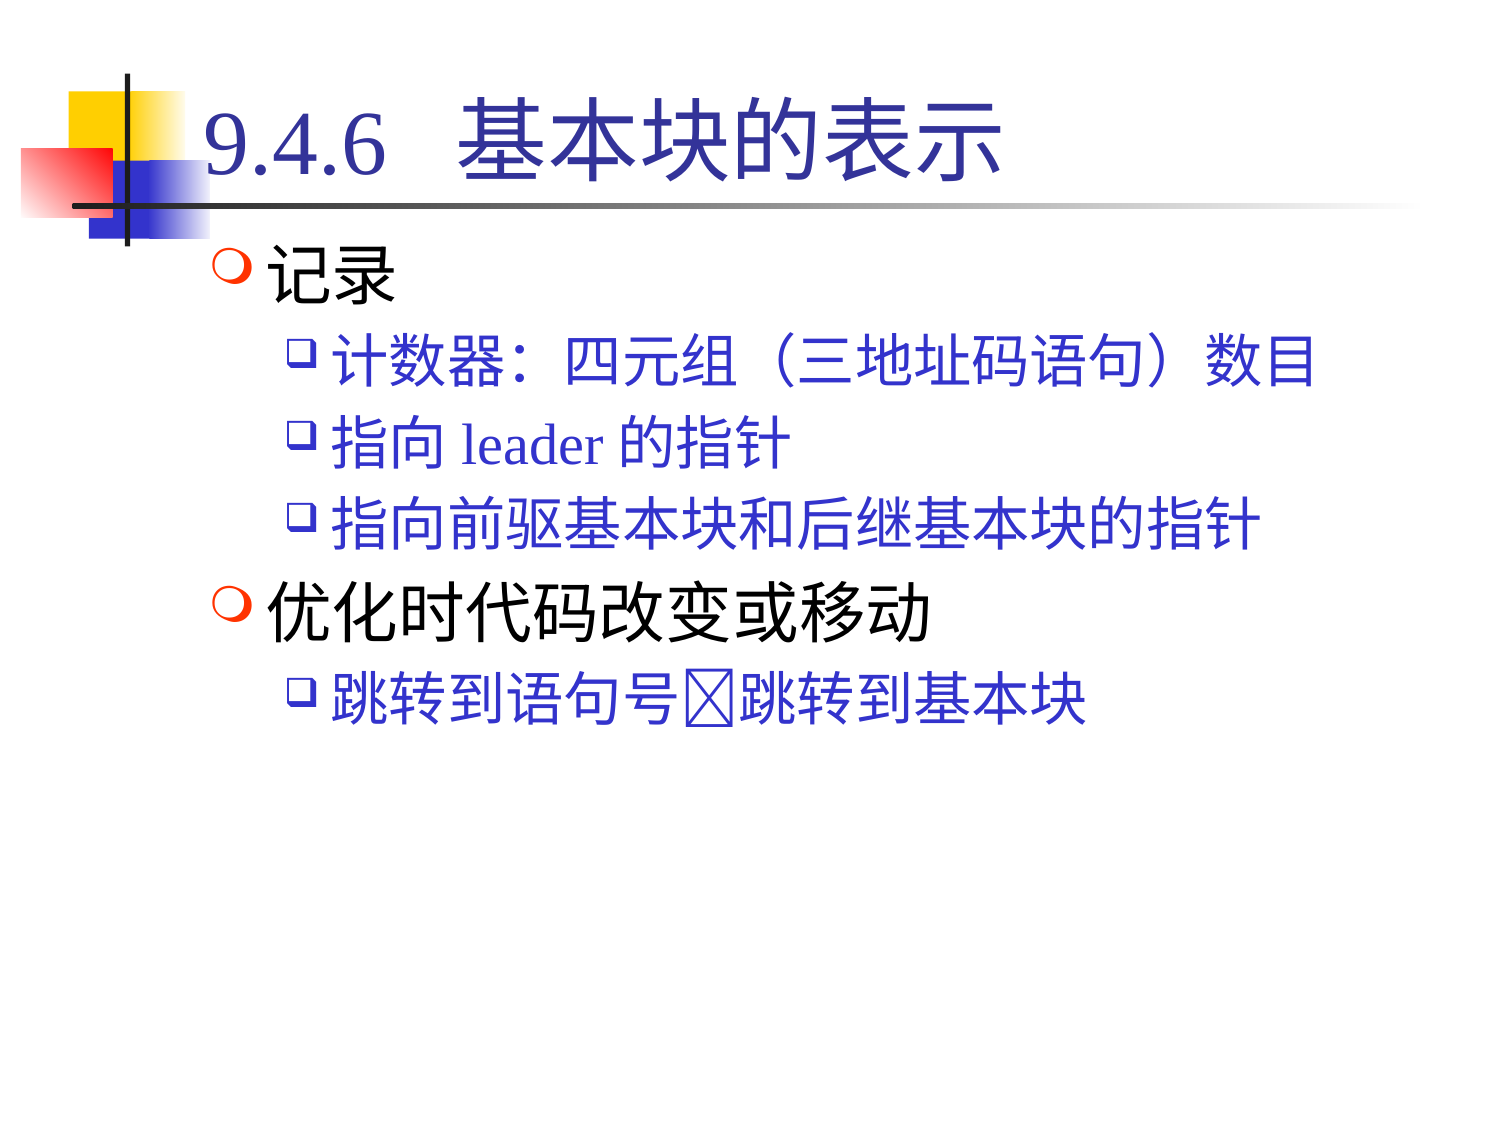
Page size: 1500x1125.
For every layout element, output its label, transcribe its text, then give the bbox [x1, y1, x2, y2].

title 9.4.6 基本块的表示 [188, 12, 1468, 200]
list 记录 计数器：四元组（三地址码语句）数目 指向leader的指针 指向前驱基本块和后继基本块的指针 优化时代码改变或移动 跳转到语句号跳转到基本块 [193, 224, 1469, 1000]
